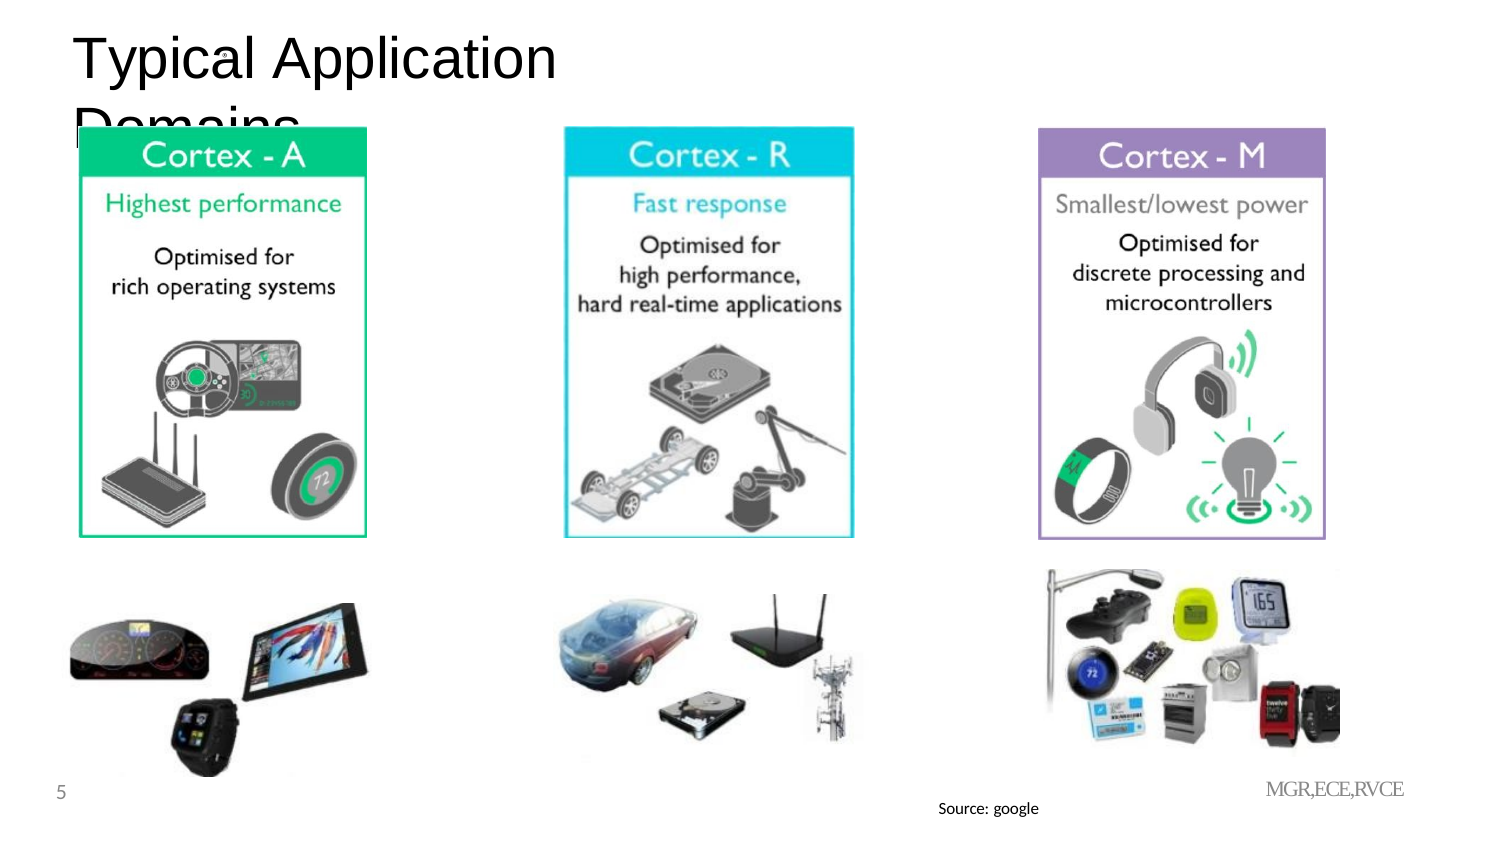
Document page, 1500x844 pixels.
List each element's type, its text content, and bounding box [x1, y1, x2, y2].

picture [552, 593, 869, 765]
text_box MGR,ECE,RVCE [1264, 773, 1409, 801]
picture [562, 126, 855, 538]
text_box 5 [54, 776, 69, 804]
text_box Source: google [937, 795, 1043, 818]
picture [61, 603, 401, 778]
title Typical Application Domains [71, 18, 700, 162]
picture [1024, 569, 1340, 757]
picture [1037, 126, 1327, 540]
picture [78, 126, 367, 538]
